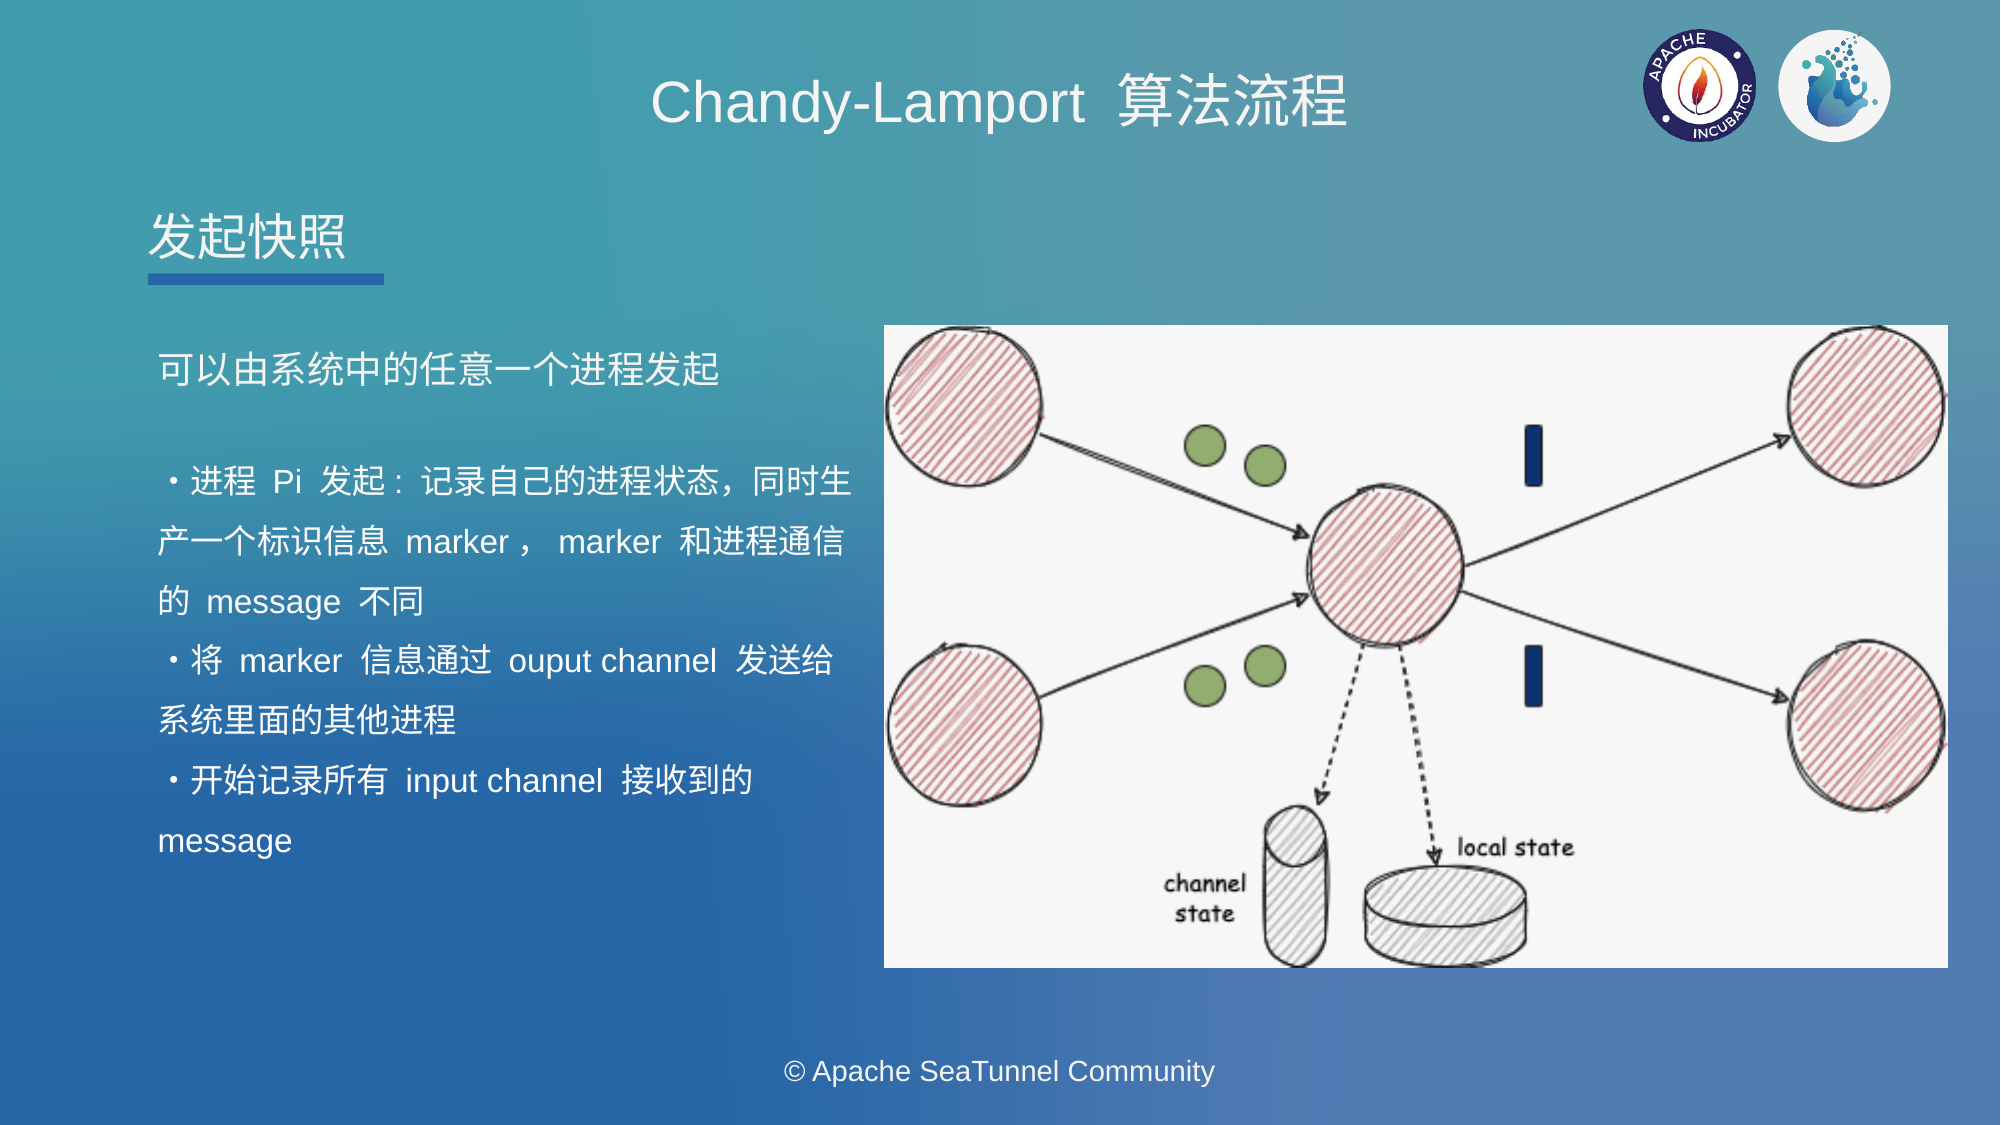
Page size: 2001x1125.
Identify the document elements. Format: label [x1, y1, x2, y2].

text_box [0, 0, 2000, 1125]
picture [884, 325, 1948, 969]
